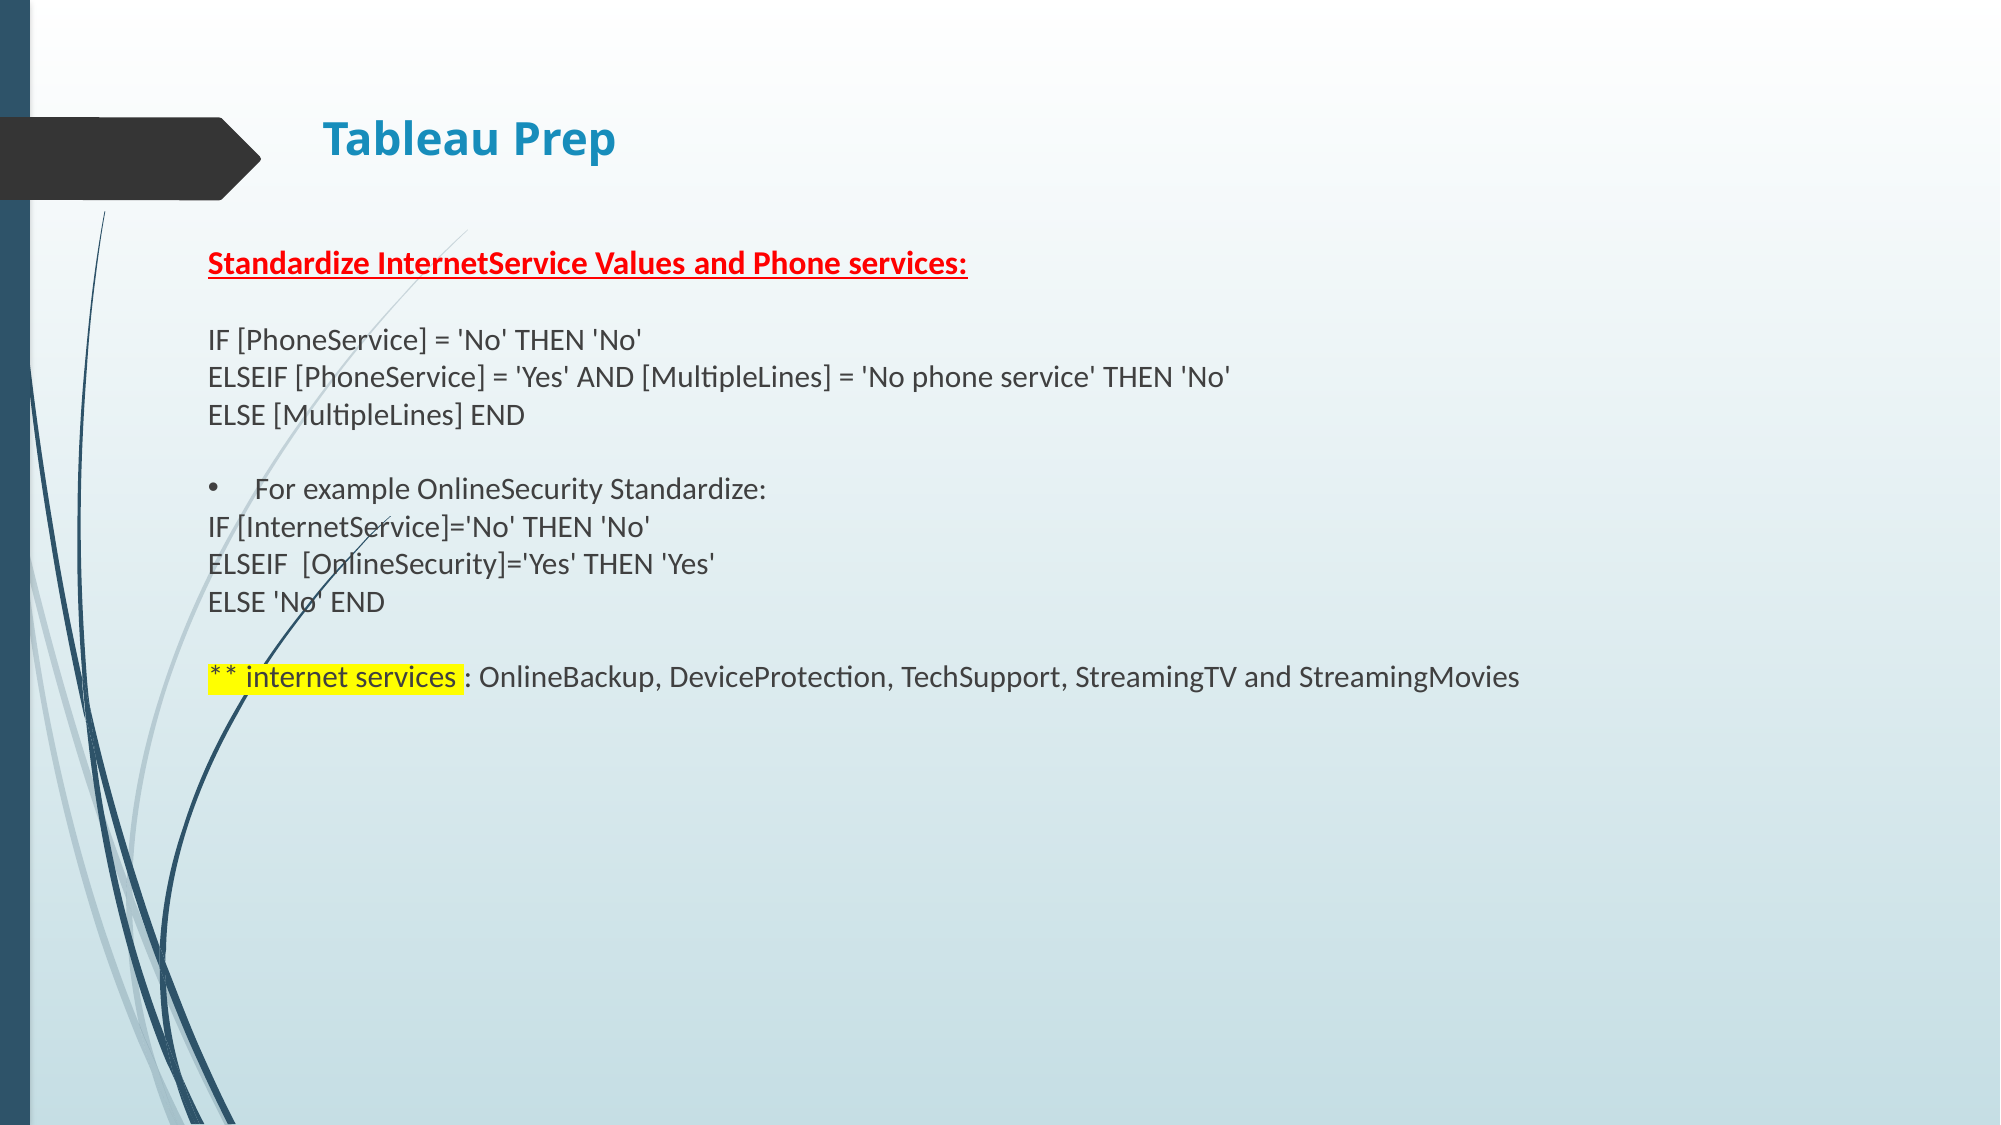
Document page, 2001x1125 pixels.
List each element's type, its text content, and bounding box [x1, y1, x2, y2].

list [193, 222, 1888, 1107]
text_box Standardize InternetService Values and Phone services: IF [PhoneService] = 'No' THEN 'No' ELSEIF [PhoneService] = 'Yes' AND [MultipleLines] = 'No phone service' THEN 'No' ELSE [MultipleLines] END For example OnlineSecurity Standardize: IF [InternetService]='No' THEN 'No' ELSEIF [OnlineSecurity]='Yes' THEN 'Yes' ELSE 'No' END ** internet services : OnlineBackup, DeviceProtection, TechSupport, StreamingTV and StreamingMovies [193, 234, 1823, 867]
title Tableau Prep [307, 102, 1888, 222]
